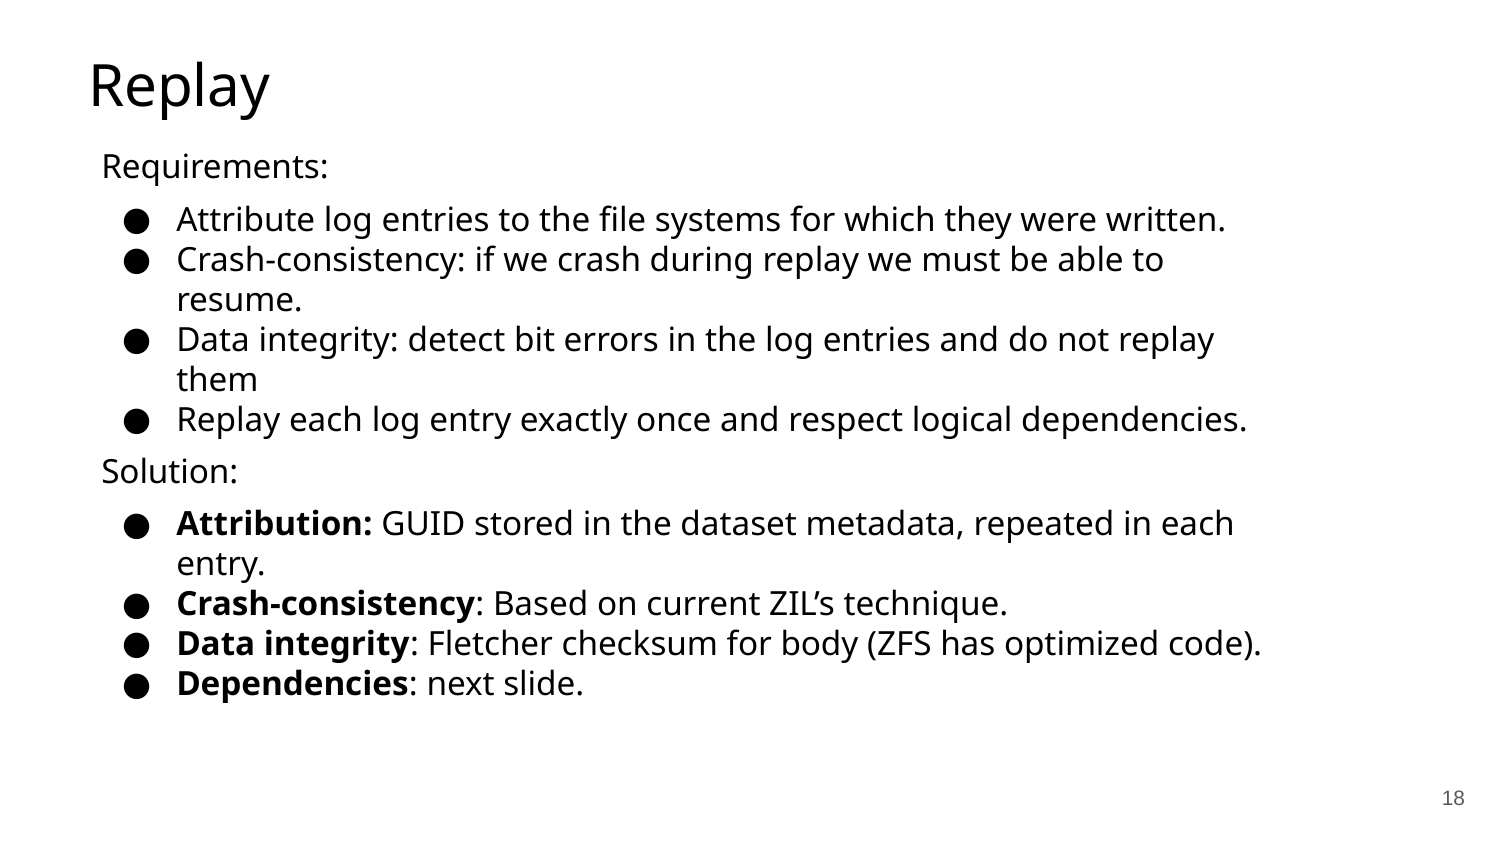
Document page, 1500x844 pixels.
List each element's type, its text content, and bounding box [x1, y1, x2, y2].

title Replay [73, 33, 867, 165]
slide_number ‹#› [1389, 764, 1480, 830]
text_box Requirements: Attribute log entries to the file systems for which they were written. Crash-consistency: if we crash during replay we must be able to resume. Data integrity: detect bit errors in the log entries and do not replay them Replay each log entry exactly once and respect logical dependencies. Solution: Attribution: GUID stored in the dataset metadata, repeated in each entry. Crash-consistency: Based on current ZIL’s technique. Data integrity: Fletcher checksum for body (ZFS has optimized code). Dependencies: next slide. [86, 130, 1284, 213]
